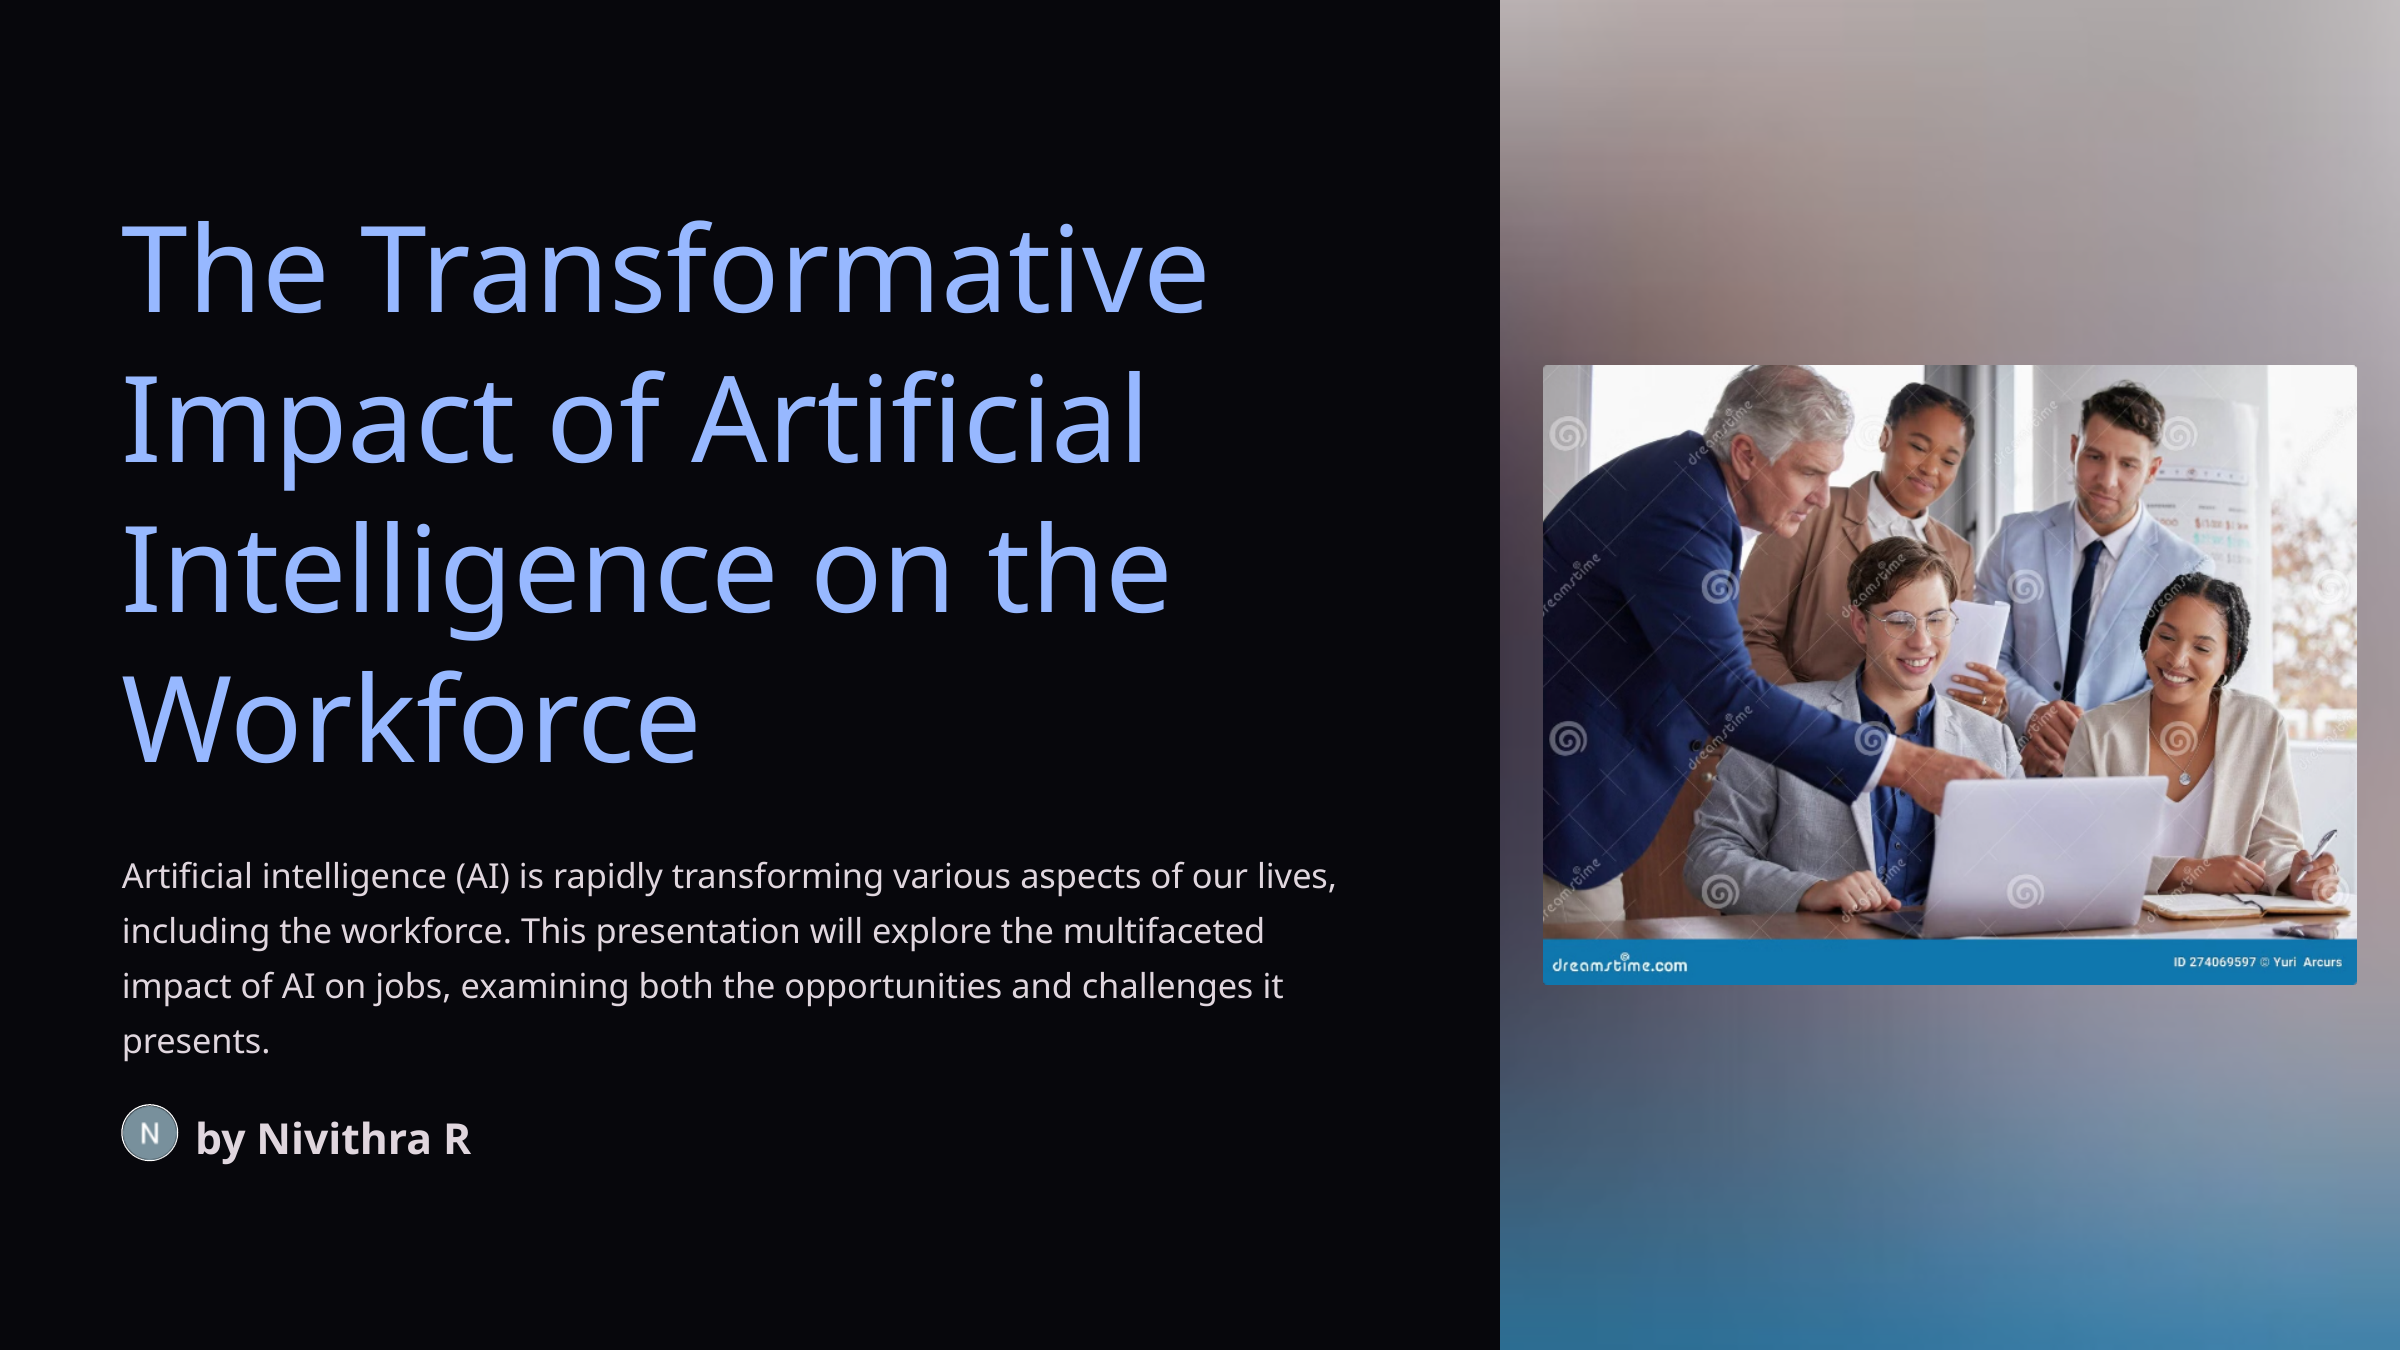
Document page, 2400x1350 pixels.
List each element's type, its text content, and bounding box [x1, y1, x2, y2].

text_box Artificial intelligence (AI) is rapidly transforming various aspects of our lives, including the workforce. This presentation will explore the multifaceted impact of AI on jobs, examining both the opportunities and challenges it presents. [121, 840, 1378, 1063]
picture [123, 1106, 177, 1160]
text_box by Nivithra R [195, 1102, 662, 1164]
picture [1499, 0, 2400, 1350]
text_box The Transformative Impact of Artificial Intelligence on the Workforce [121, 186, 1378, 788]
